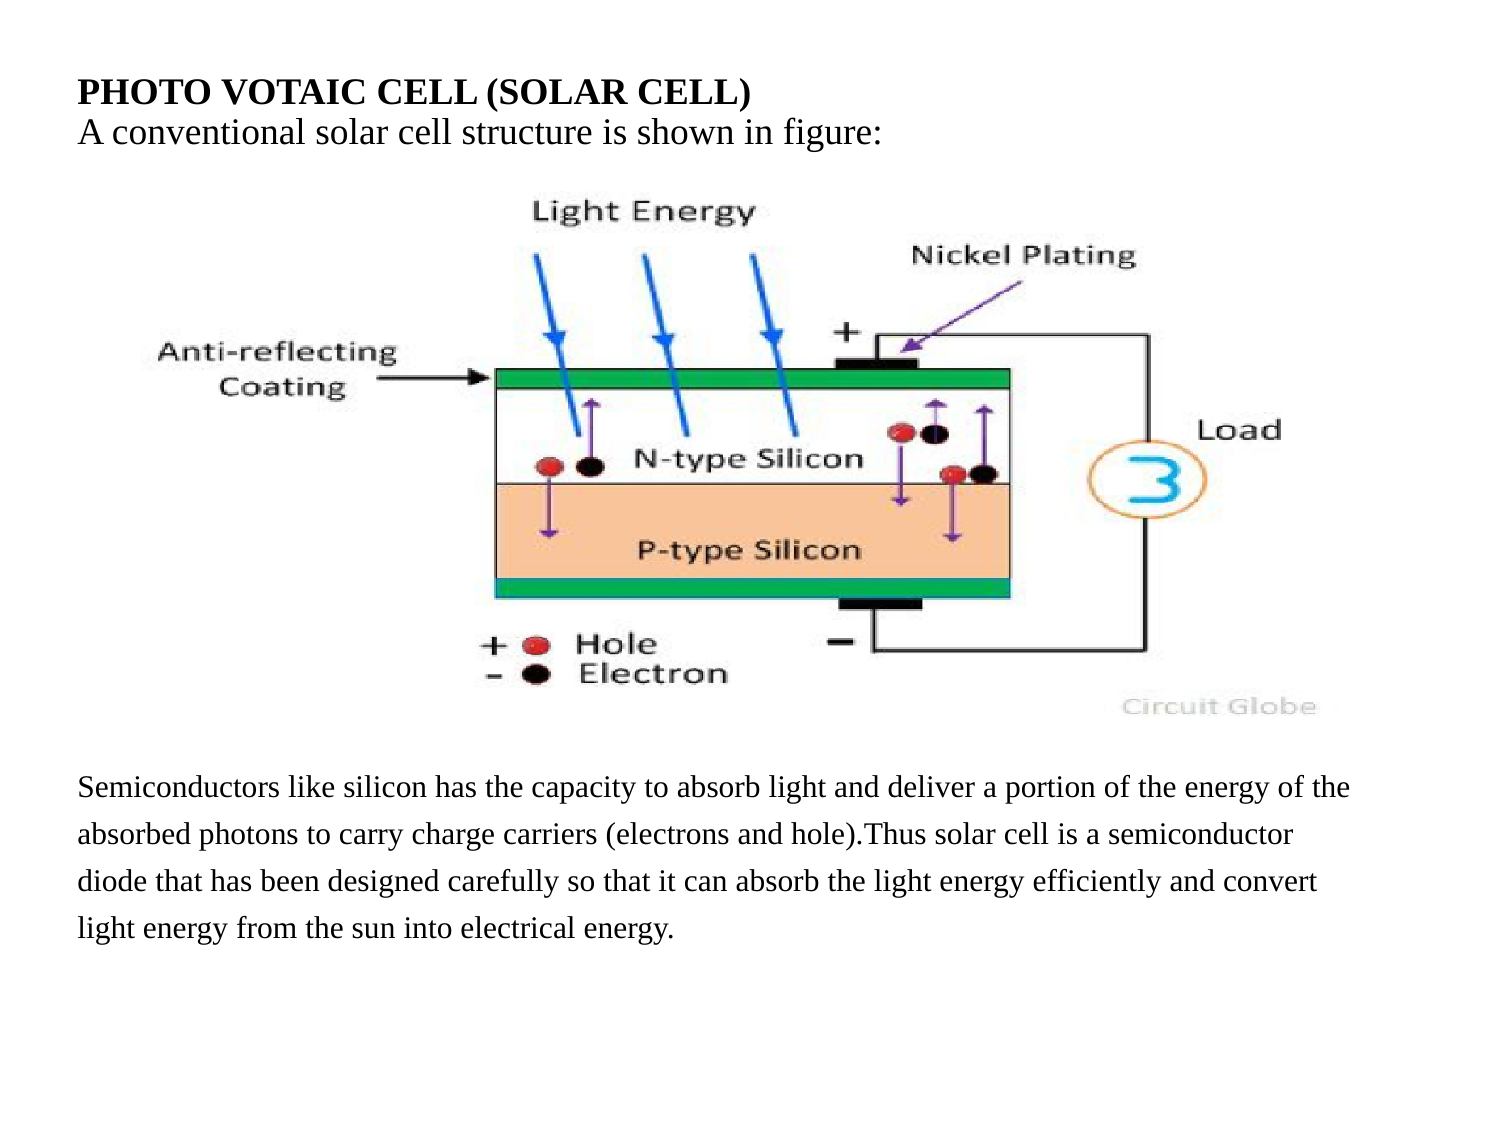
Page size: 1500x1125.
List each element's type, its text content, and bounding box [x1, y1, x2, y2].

list Semiconductors like silicon has the capacity to absorb light and deliver a portion of the energy of the absorbed photons to carry charge carriers (electrons and hole).Thus solar cell is a semiconductor diode that has been designed carefully so that it can absorb the light energy efficiently and convert light energy from the sun into electrical energy. [62, 762, 1397, 1014]
title PHOTO VOTAIC CELL (SOLAR CELL) A conventional solar cell structure is shown in figure: [62, 37, 1300, 185]
picture [49, 187, 1378, 734]
